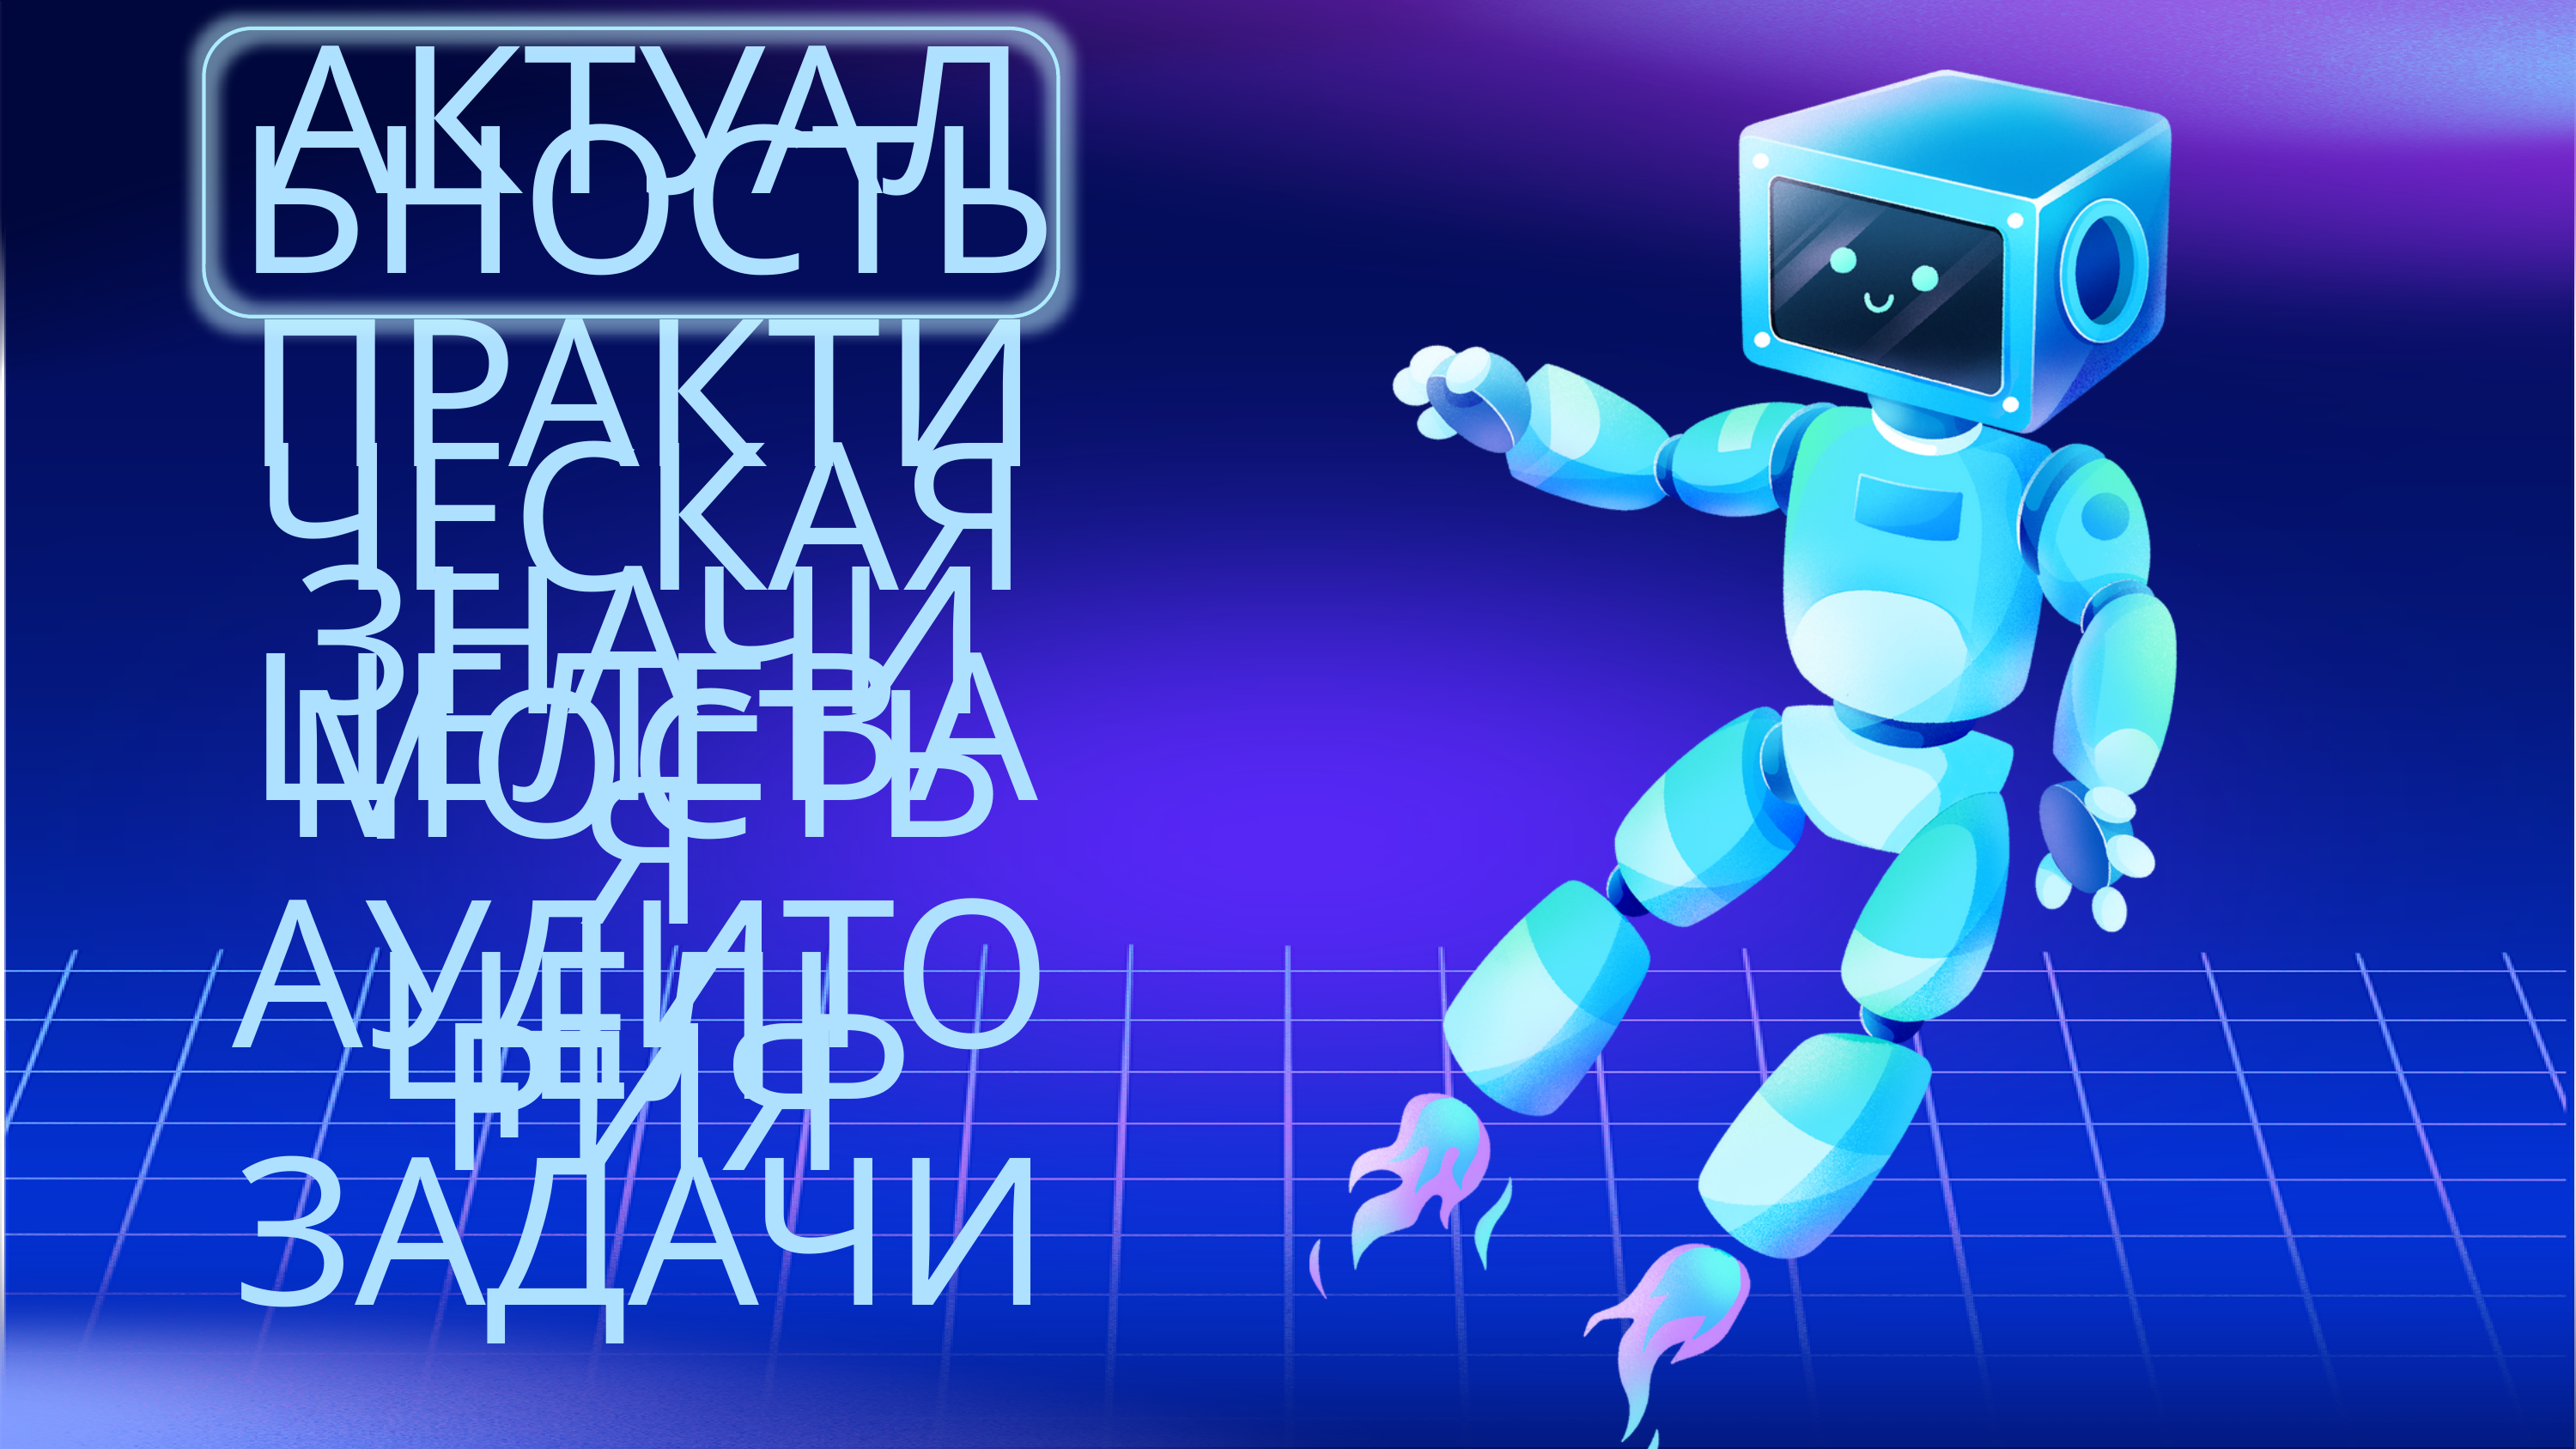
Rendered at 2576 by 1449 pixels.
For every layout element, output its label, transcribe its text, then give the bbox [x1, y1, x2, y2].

text_box [1309, 70, 2201, 1449]
text_box ОБРАБОТКА [189, 13, 1076, 336]
text_box ЗАДАЧИ [137, 1265, 1147, 1346]
text_box [202, 26, 1060, 318]
text_box ЦЕЛЕВАЯ АУДИТОРИЯ [226, 701, 1059, 1196]
picture [0, 0, 2576, 1449]
text_box ПРАКТИЧЕСКАЯ ЗНАЧИМОСТЬ [230, 368, 1054, 701]
